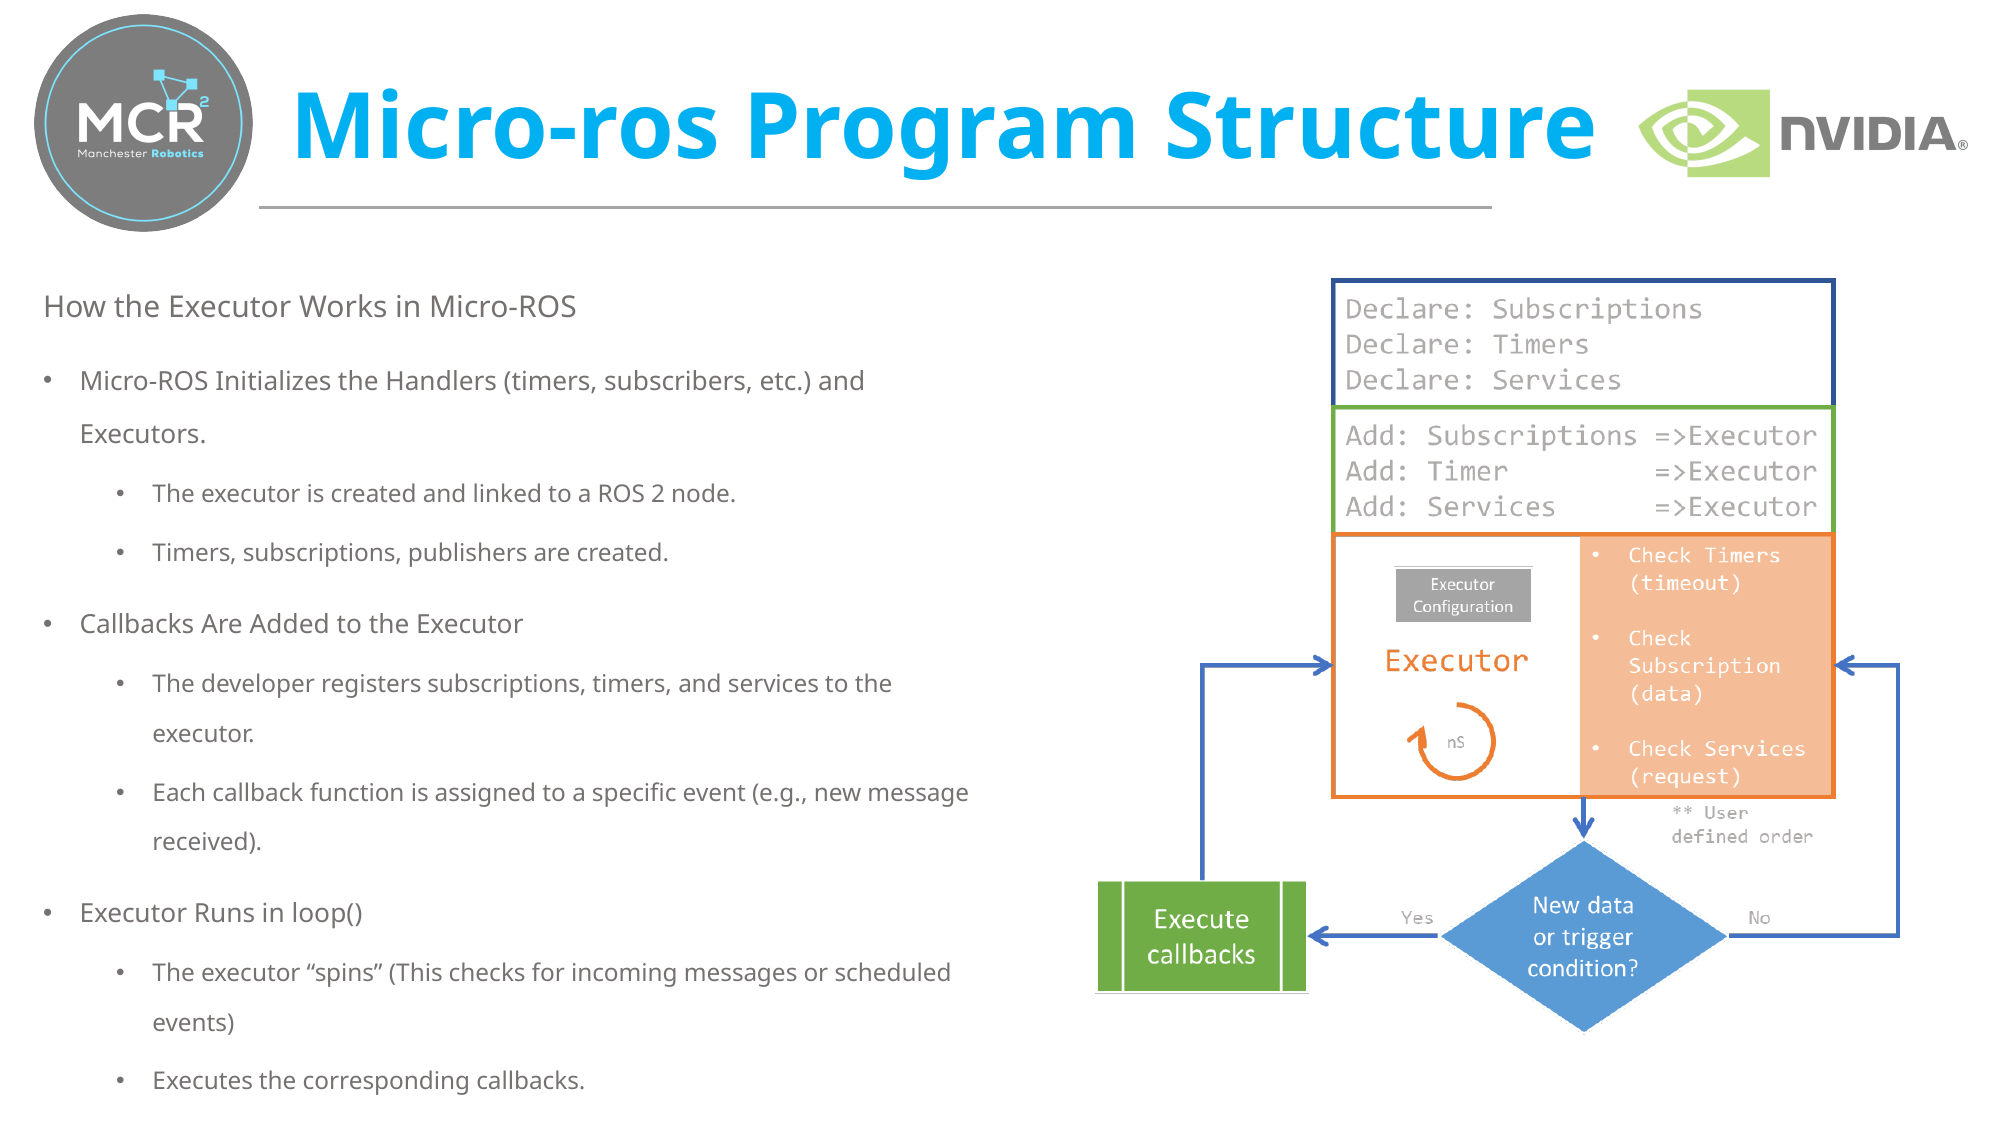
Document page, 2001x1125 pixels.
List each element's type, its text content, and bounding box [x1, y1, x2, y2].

title Micro-ros Program Structure [275, 19, 1615, 238]
list How the Executor Works in Micro-ROS Micro-ROS Initializes the Handlers (timers, subscribers, etc.) and Executors. The executor is created and linked to a ROS 2 node. Timers, subscriptions, publishers are created. Callbacks Are Added to the Executor The developer registers subscriptions, timers, and services to the executor. Each callback function is assigned to a specific event (e.g., new message received). Executor Runs in loop() The executor “spins” (This checks for incoming messages or scheduled events) Executes the corresponding callbacks. [28, 254, 988, 1106]
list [1095, 278, 1900, 1035]
